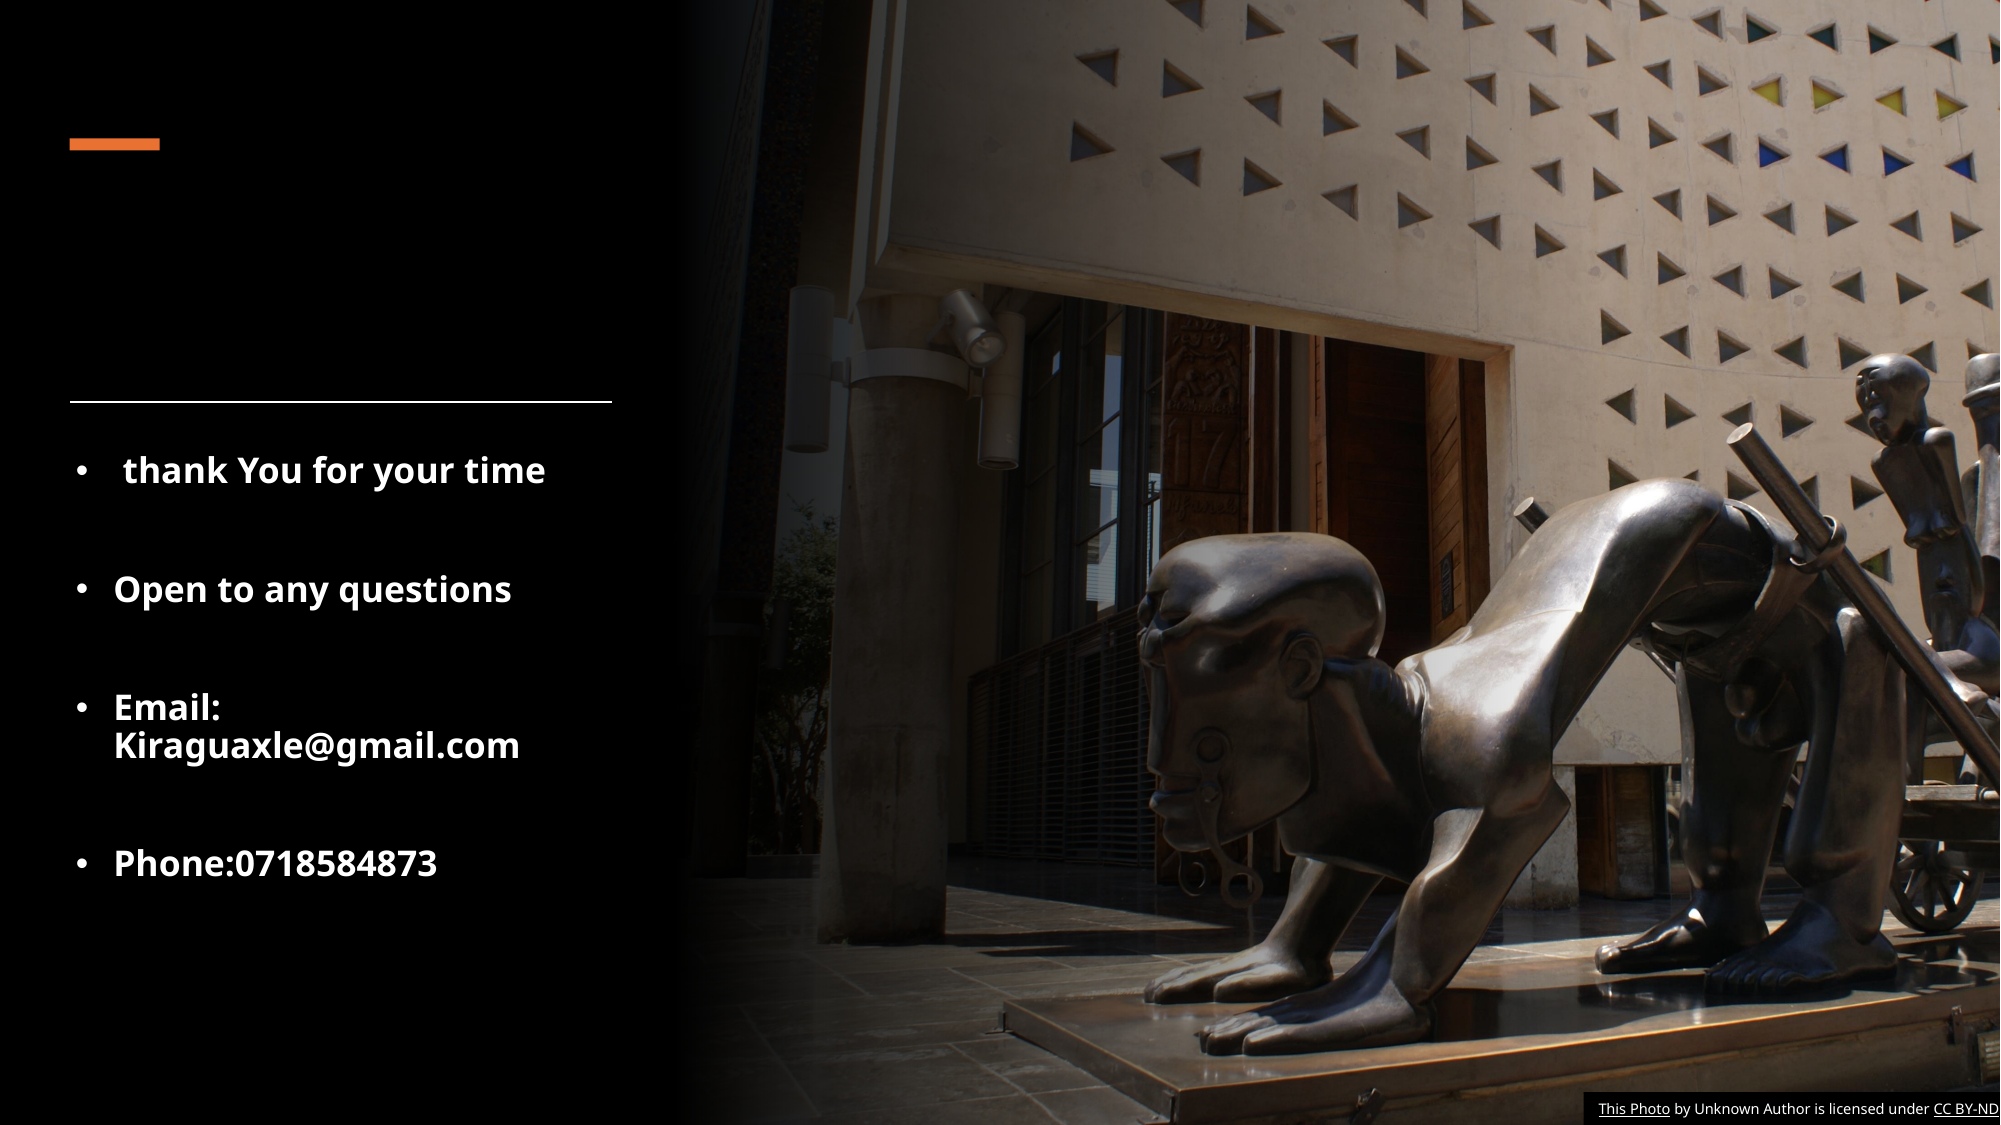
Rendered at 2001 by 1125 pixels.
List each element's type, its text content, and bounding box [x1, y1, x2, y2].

text_box [0, 0, 577, 1125]
list thank You for your time Open to any questions Email: Kiraguaxle@gmail.com Phone:0718584873 [60, 445, 577, 972]
text_box [68, 137, 161, 152]
text_box [69, 399, 577, 404]
picture [577, 0, 2000, 1125]
